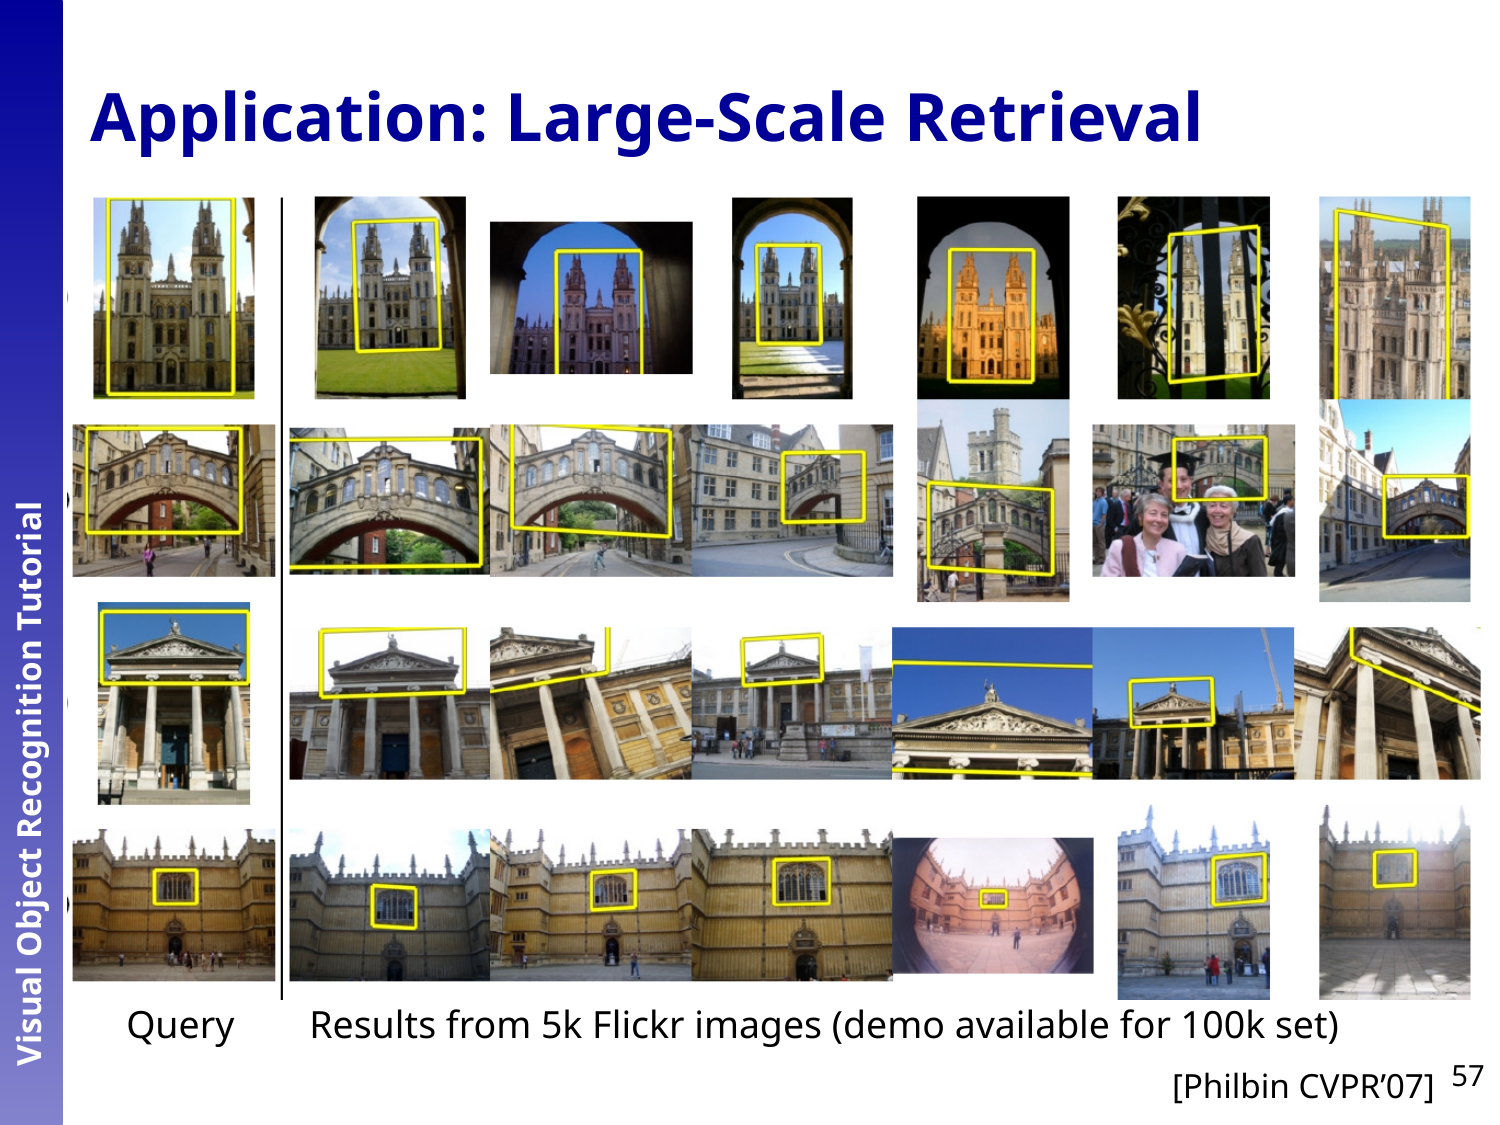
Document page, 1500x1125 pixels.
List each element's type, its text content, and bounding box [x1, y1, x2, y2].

picture [66, 178, 1481, 1000]
title Application: Large-Scale Retrieval [74, 62, 1276, 163]
text_box Results from 5k Flickr images (demo available for 100k set) [294, 1007, 1355, 1054]
slide_number 57 [1186, 1049, 1500, 1125]
text_box [Philbin CVPR’07] [1157, 1058, 1186, 1113]
text_box Query [111, 1007, 250, 1054]
